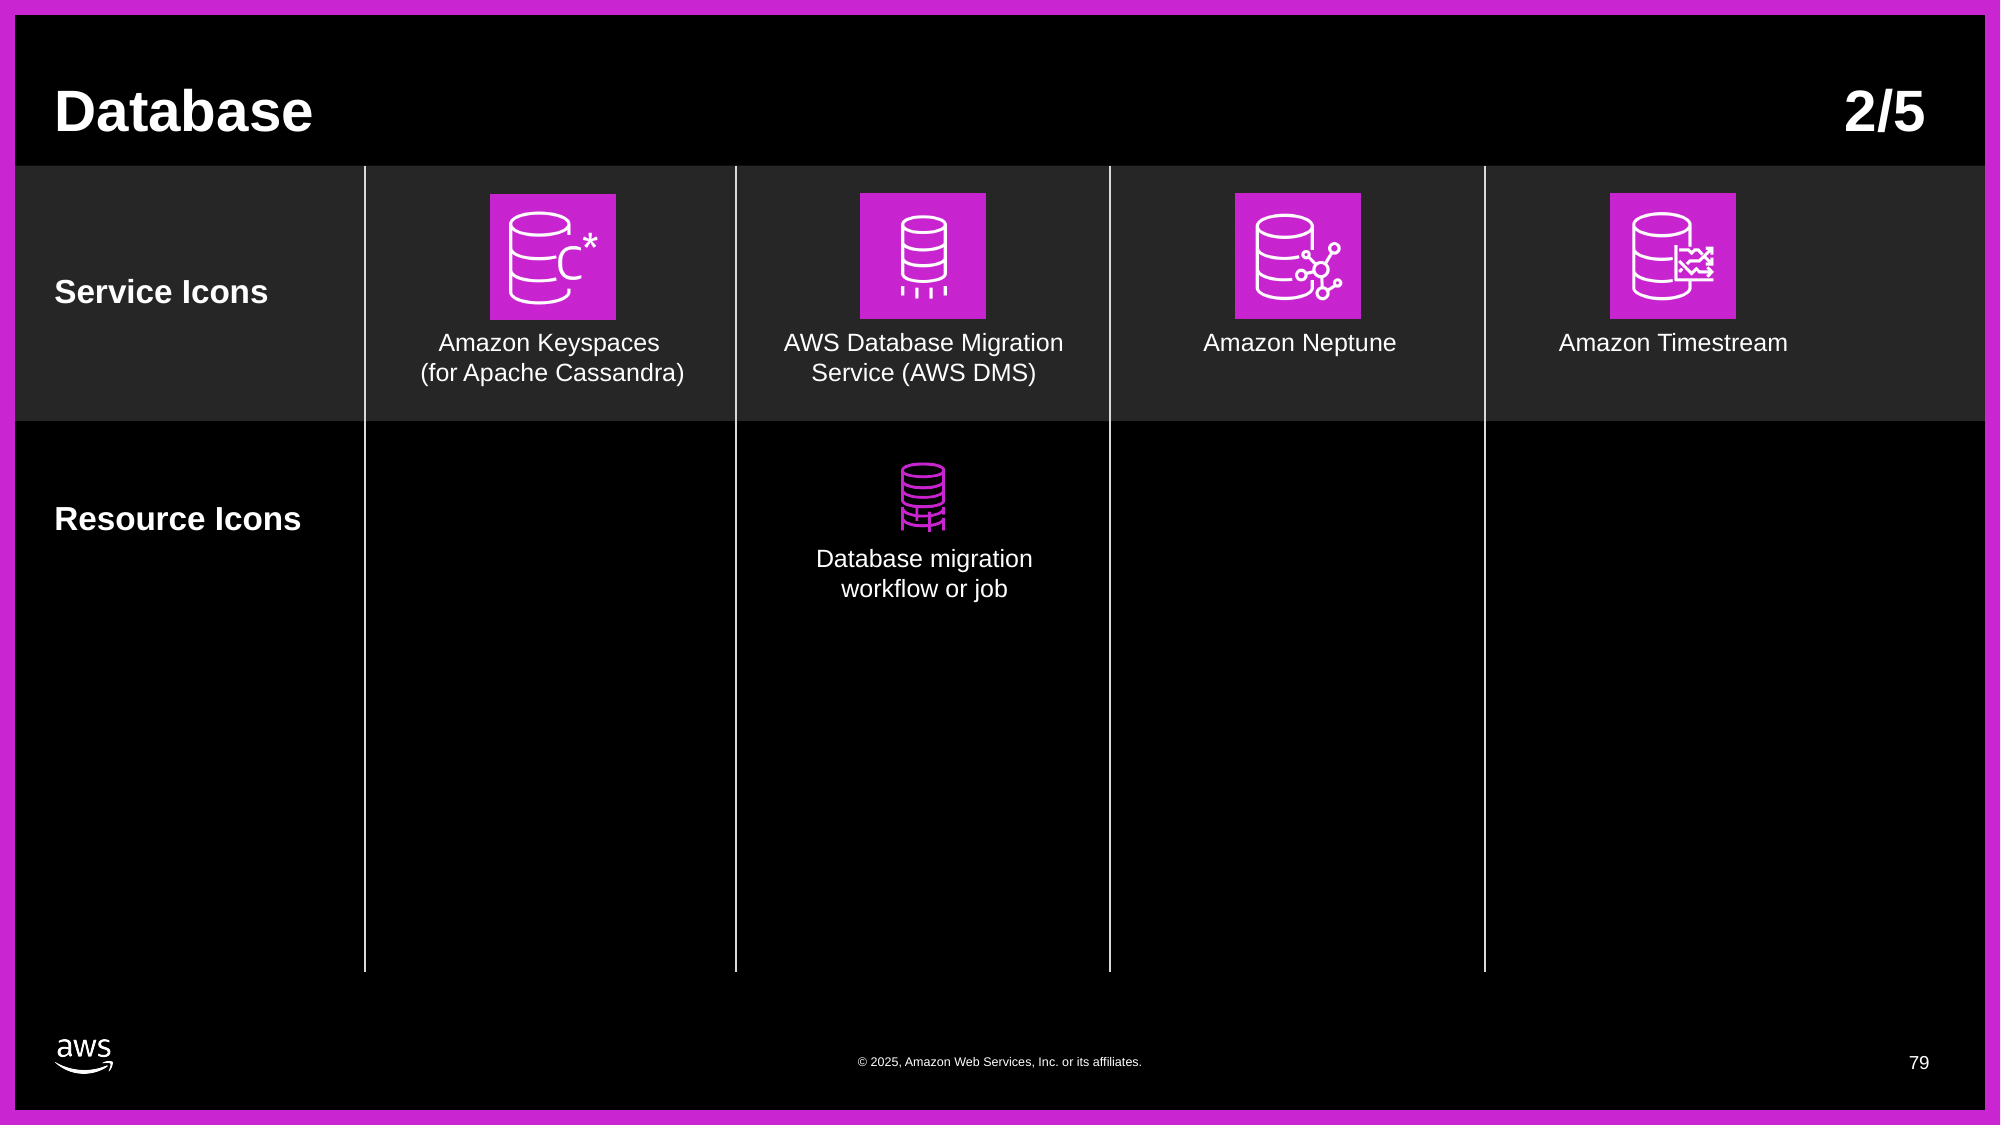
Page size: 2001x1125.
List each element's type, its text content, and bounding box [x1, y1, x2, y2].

picture [860, 193, 986, 320]
picture [55, 1039, 113, 1074]
picture [1235, 193, 1361, 320]
picture [490, 194, 616, 320]
picture [885, 459, 961, 535]
picture [1610, 193, 1736, 319]
text_box AWS Database Migration Service (AWS DMS) [736, 319, 1109, 394]
slide_number 79 [1494, 1031, 1945, 1092]
footer © 2025, Amazon Web Services, Inc. or its affiliates. [662, 1031, 1338, 1092]
text_box Database migration workflow or job [787, 534, 1063, 610]
title Database 2/5 [39, 59, 1945, 166]
text_box Amazon Neptune [1113, 319, 1484, 364]
text_box Amazon Timestream [1486, 319, 1861, 364]
text_box Amazon Keyspaces (for Apache Cassandra) [360, 319, 735, 394]
